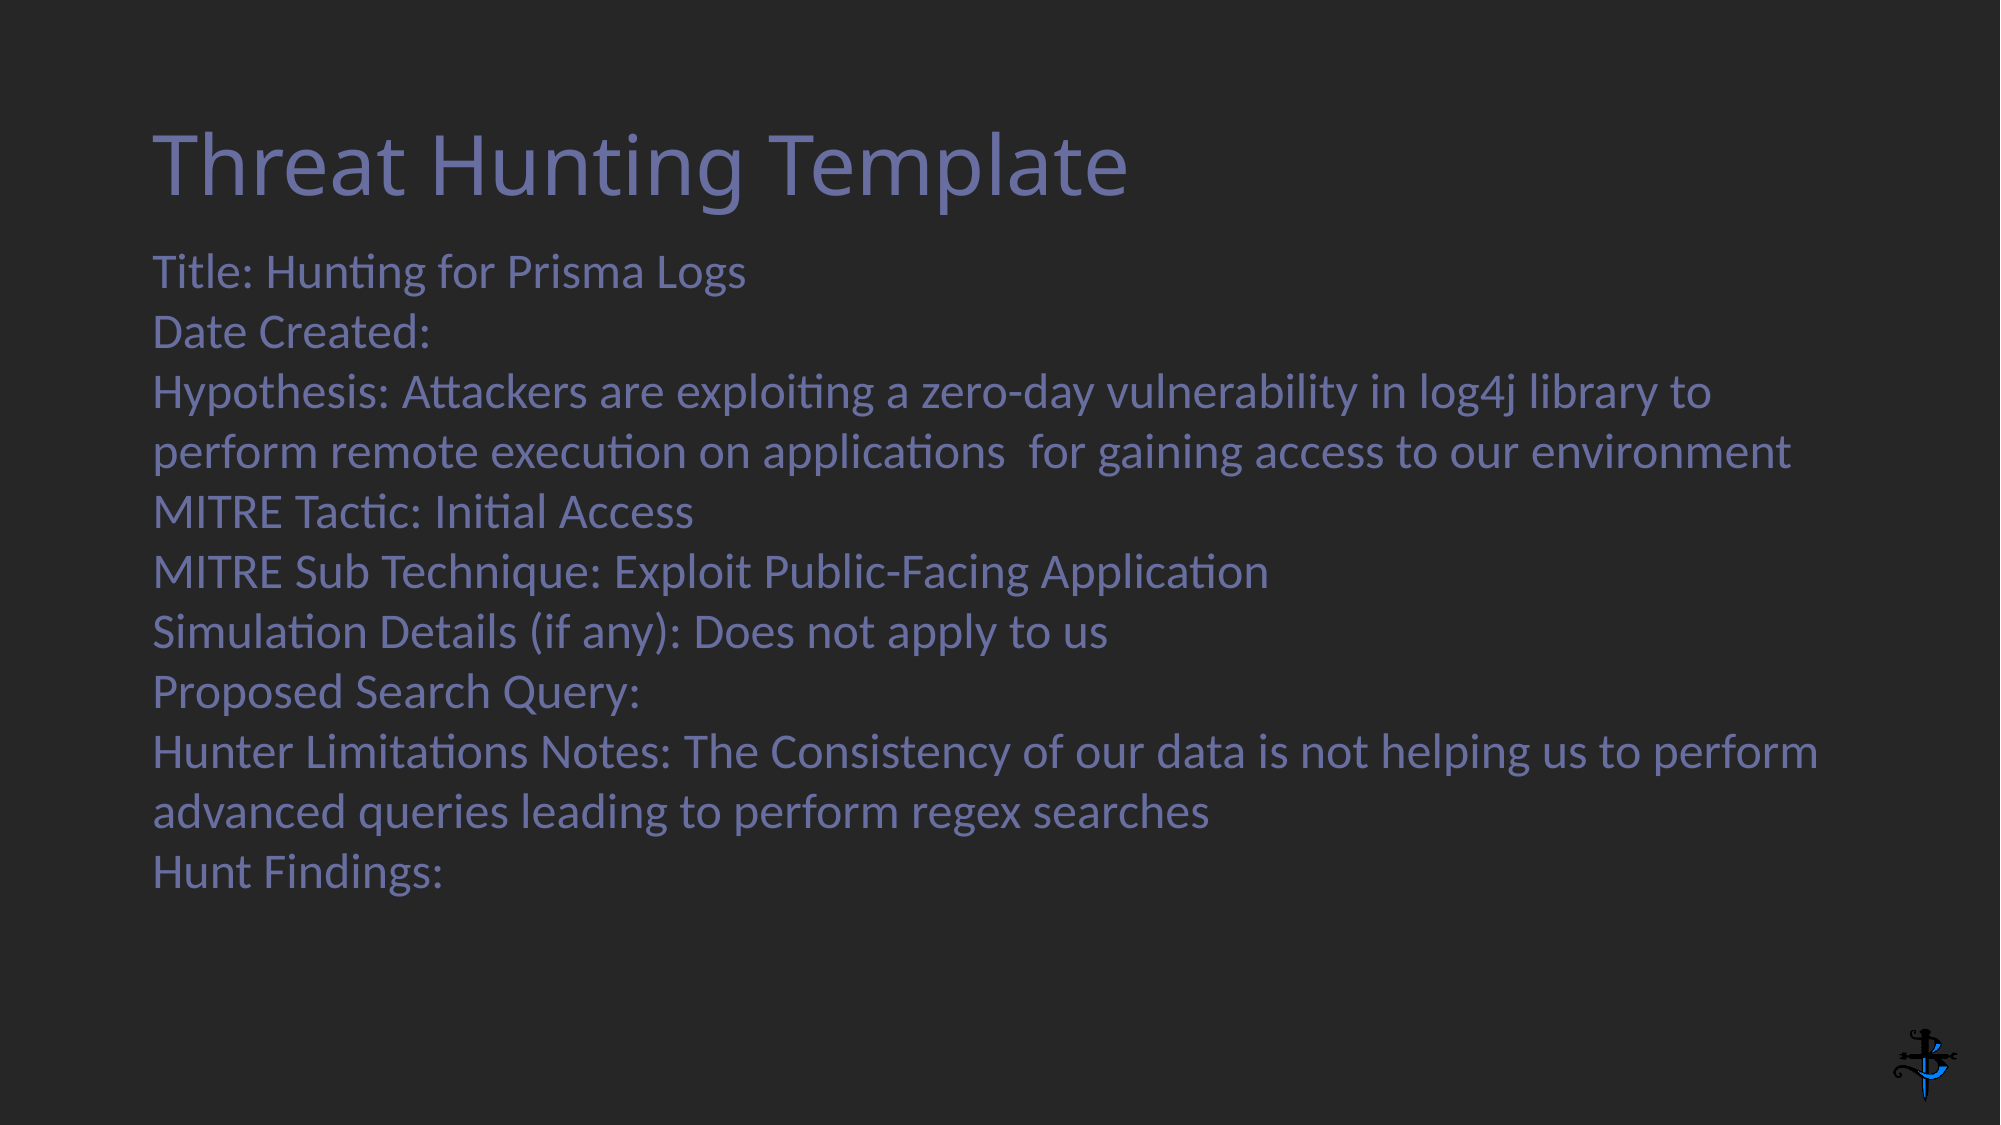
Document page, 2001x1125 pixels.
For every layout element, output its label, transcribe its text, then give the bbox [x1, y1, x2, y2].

picture [1862, 1002, 1988, 1125]
text_box Title: Hunting for Prisma Logs Date Created: Hypothesis: Attackers are exploiting a zero-day vulnerability in log4j library to perform remote execution on applications for gaining access to our environment MITRE Tactic: Initial Access MITRE Sub Technique: Exploit Public-Facing Application Simulation Details (if any): Does not apply to us Proposed Search Query: Hunter Limitations Notes: The Consistency of our data is not helping us to perform advanced queries leading to perform regex searches Hunt Findings: [137, 231, 1905, 1087]
title Threat Hunting Template [137, 59, 1863, 231]
